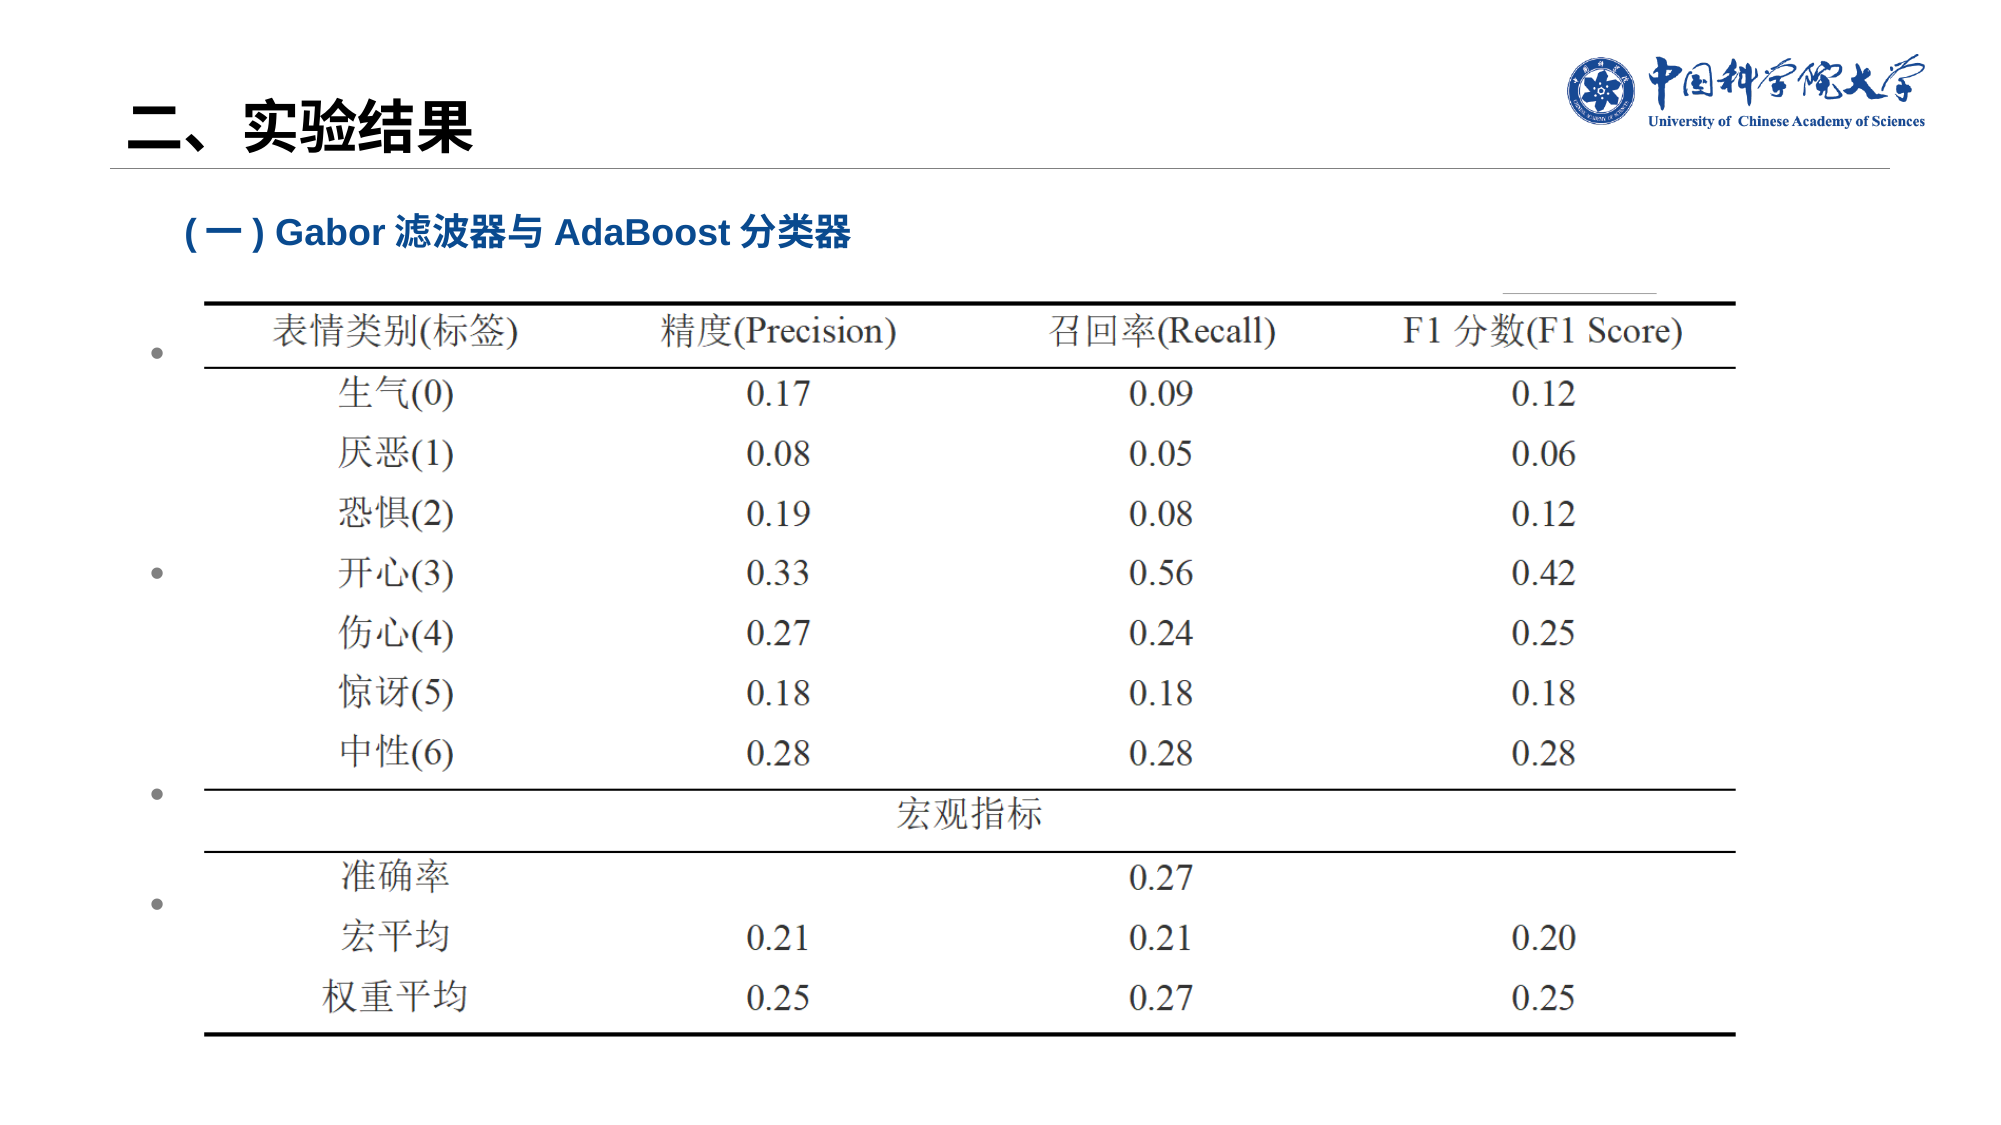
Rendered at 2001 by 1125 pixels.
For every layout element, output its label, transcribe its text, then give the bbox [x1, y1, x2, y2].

slide_number [1412, 1023, 1890, 1058]
text_box 选取方向为0，30，60，90，120，150，频率为0.5的一组Gabor滤波器进行特征提取 将滤波获得的特征展平，并进行归一化和特征拼接，从而将每张图转化为864维的特征 采用PCA方法对高维特征进行降维，将维度压缩至100维 最后采用AdaBoost算法，在训练集上进行训练 [134, 260, 1522, 681]
title 二、实验结果 [109, 0, 1890, 169]
picture [200, 293, 1741, 1045]
text_box (一) Gabor滤波器与AdaBoost分类器 [169, 200, 1327, 261]
picture [1890, 54, 1925, 129]
